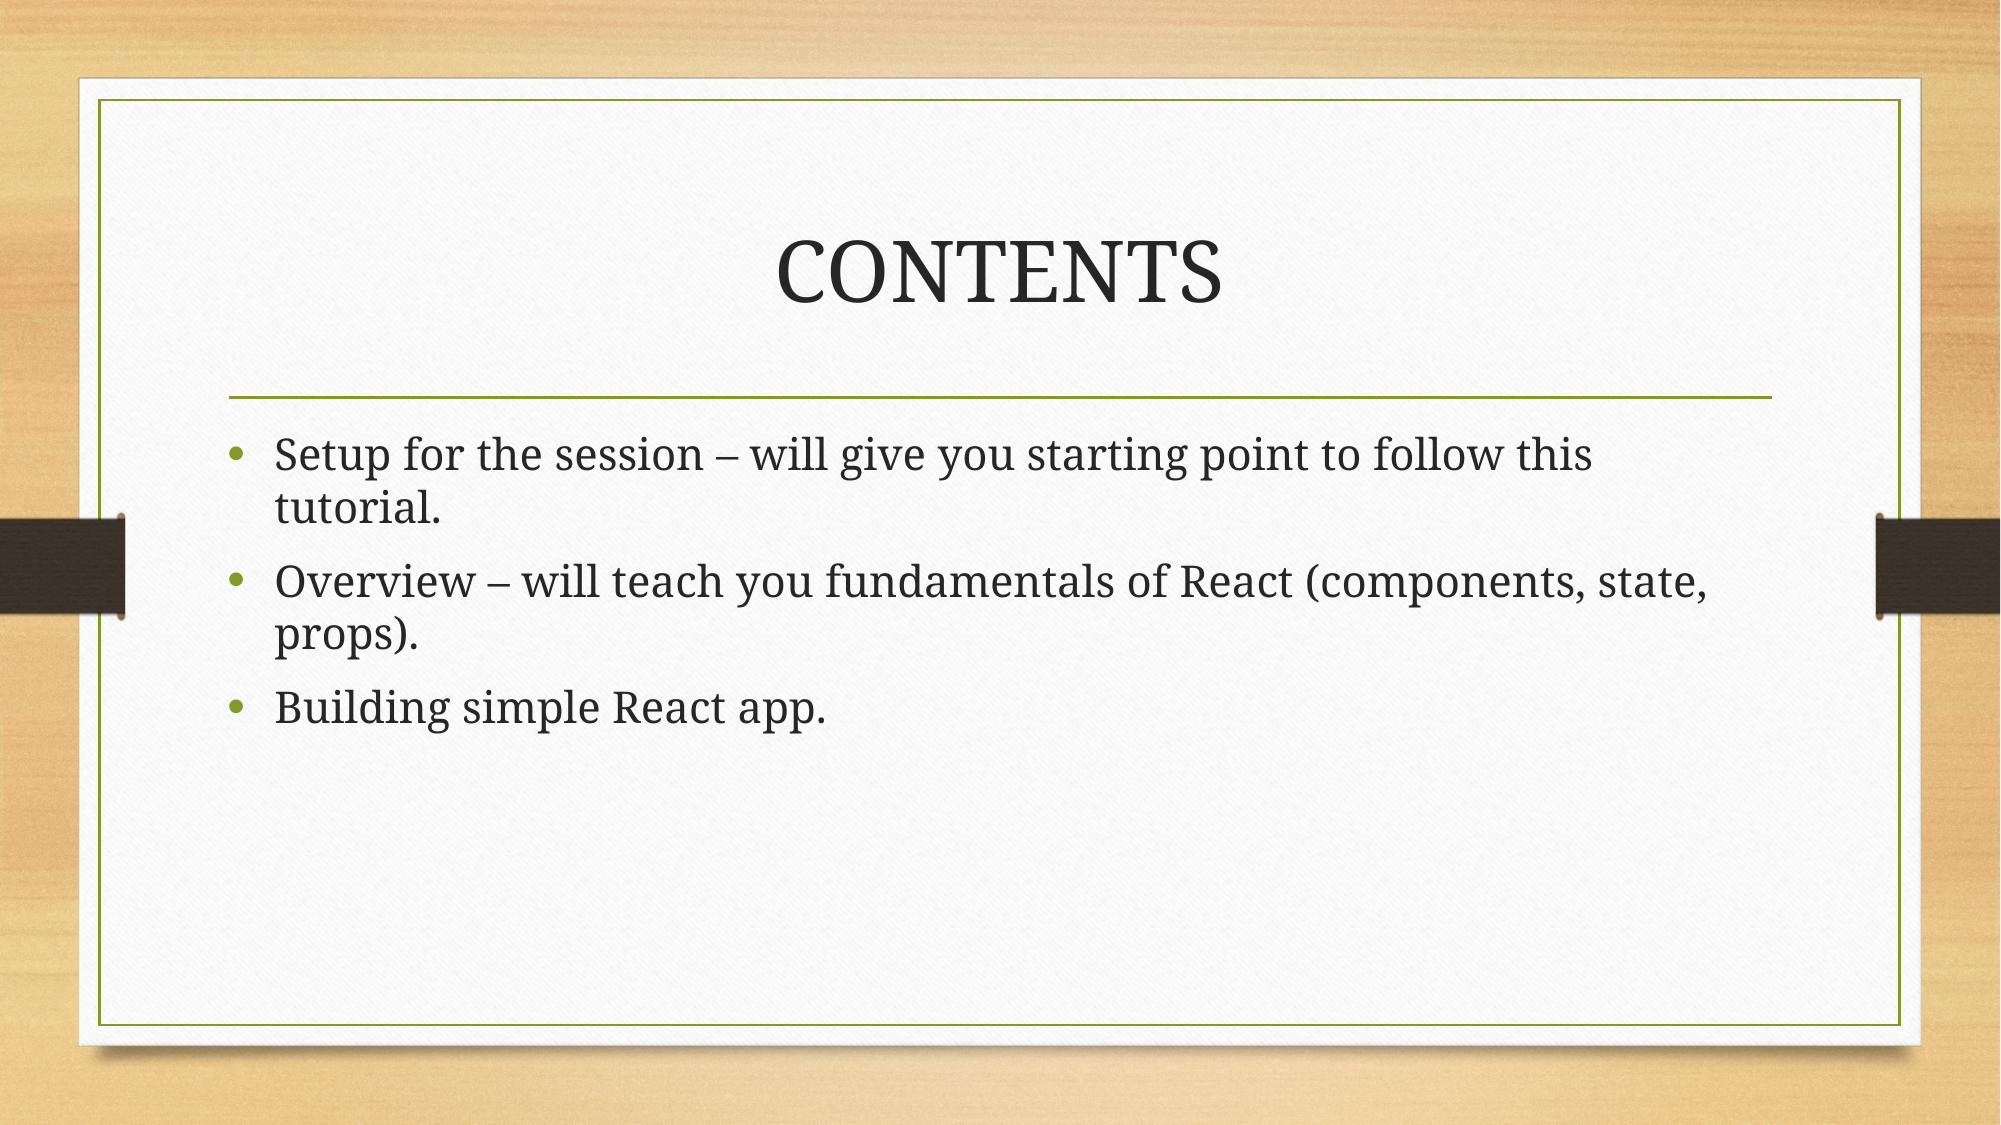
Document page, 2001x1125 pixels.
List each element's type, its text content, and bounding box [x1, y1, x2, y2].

list Setup for the session – will give you starting point to follow this tutorial. Overview – will teach you fundamentals of React (components, state, props). Building simple React app. [212, 419, 1788, 964]
title CONTENTS [212, 161, 1788, 375]
picture [0, 0, 2001, 1125]
